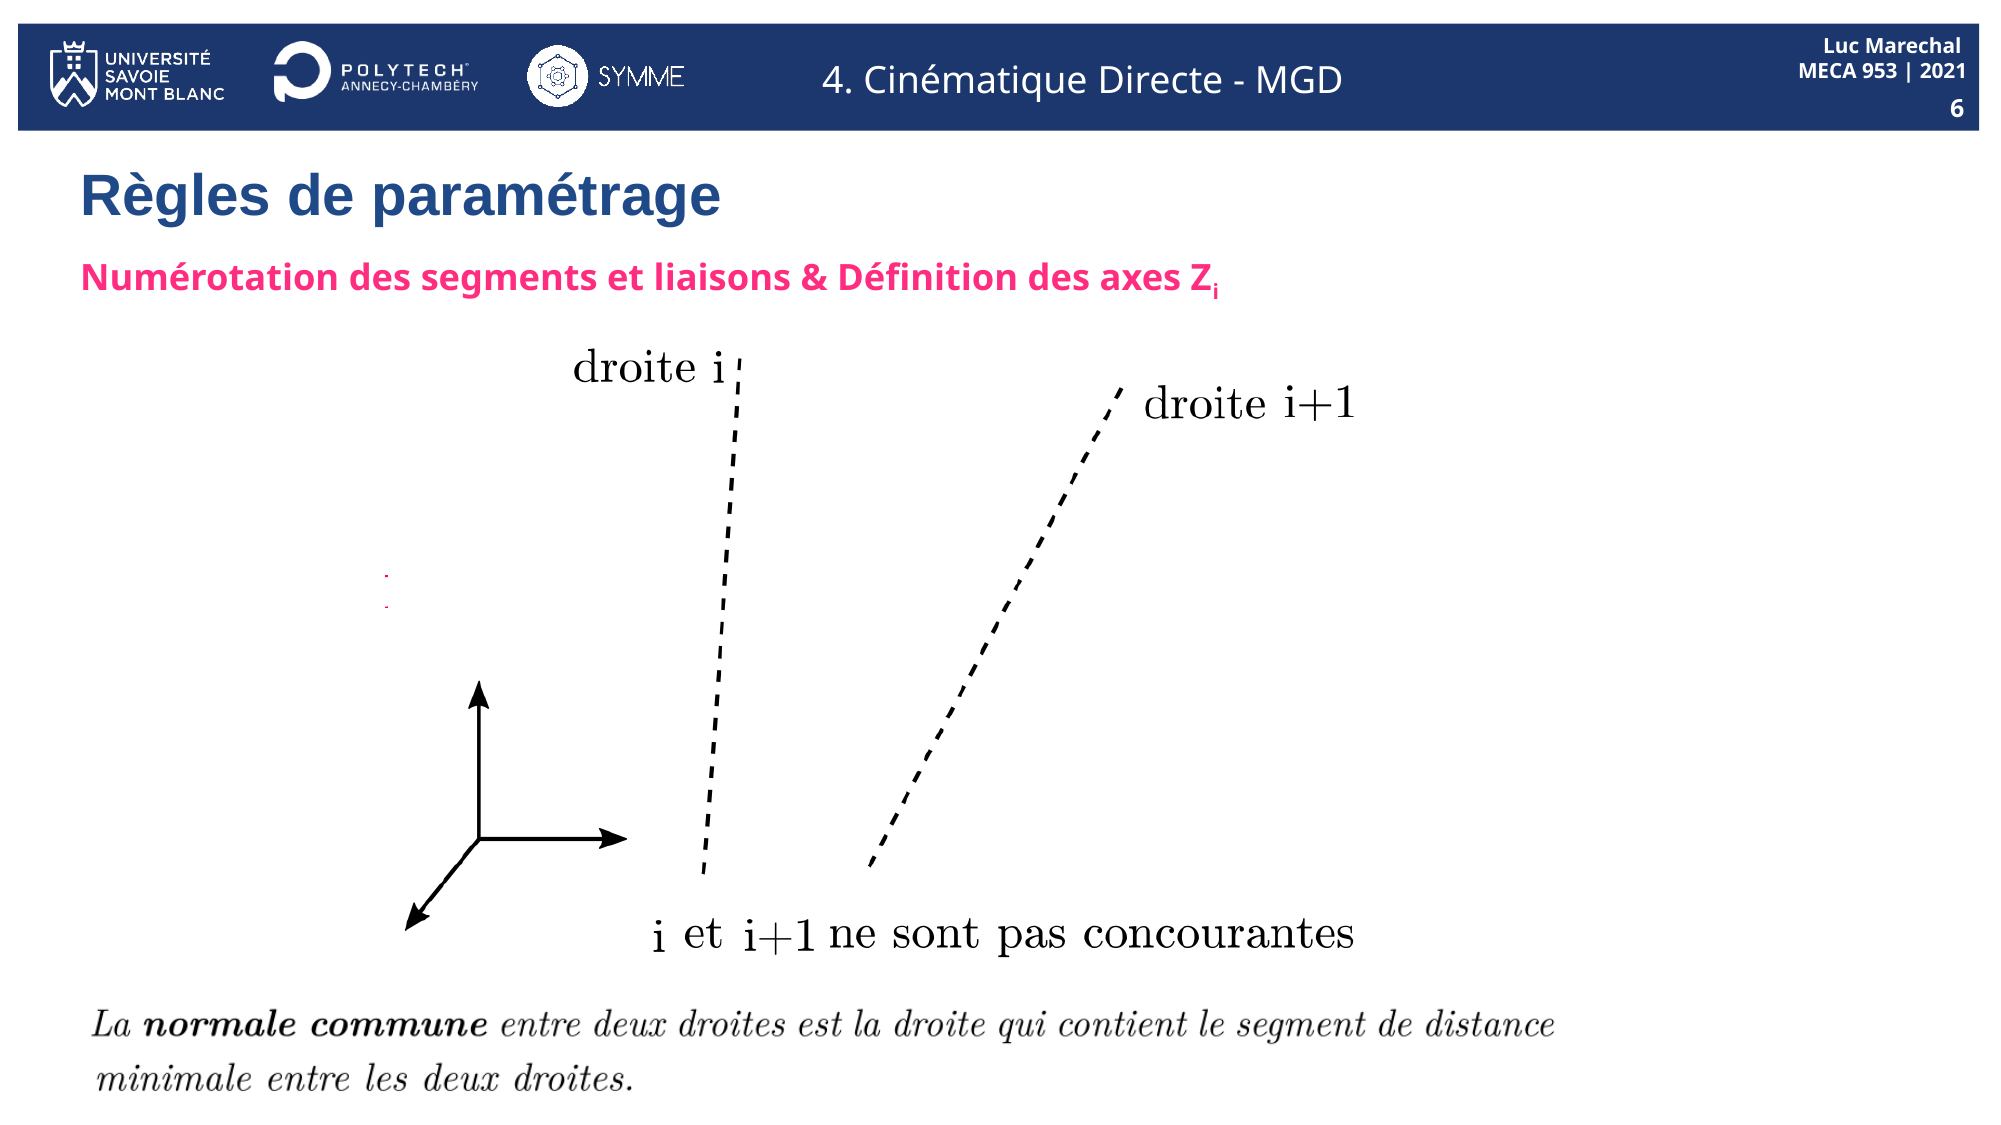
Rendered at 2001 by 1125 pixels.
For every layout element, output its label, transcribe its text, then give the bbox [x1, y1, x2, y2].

text_box Numérotation des segments et liaisons & Définition des axes Zi [65, 247, 1266, 316]
picture [274, 41, 478, 102]
picture [89, 1057, 639, 1100]
title Règles de paramétrage [65, 154, 1791, 239]
picture [527, 45, 684, 107]
picture [50, 41, 224, 107]
picture [358, 342, 1387, 958]
slide_number 6 [1804, 79, 1980, 140]
picture [89, 1001, 1565, 1052]
